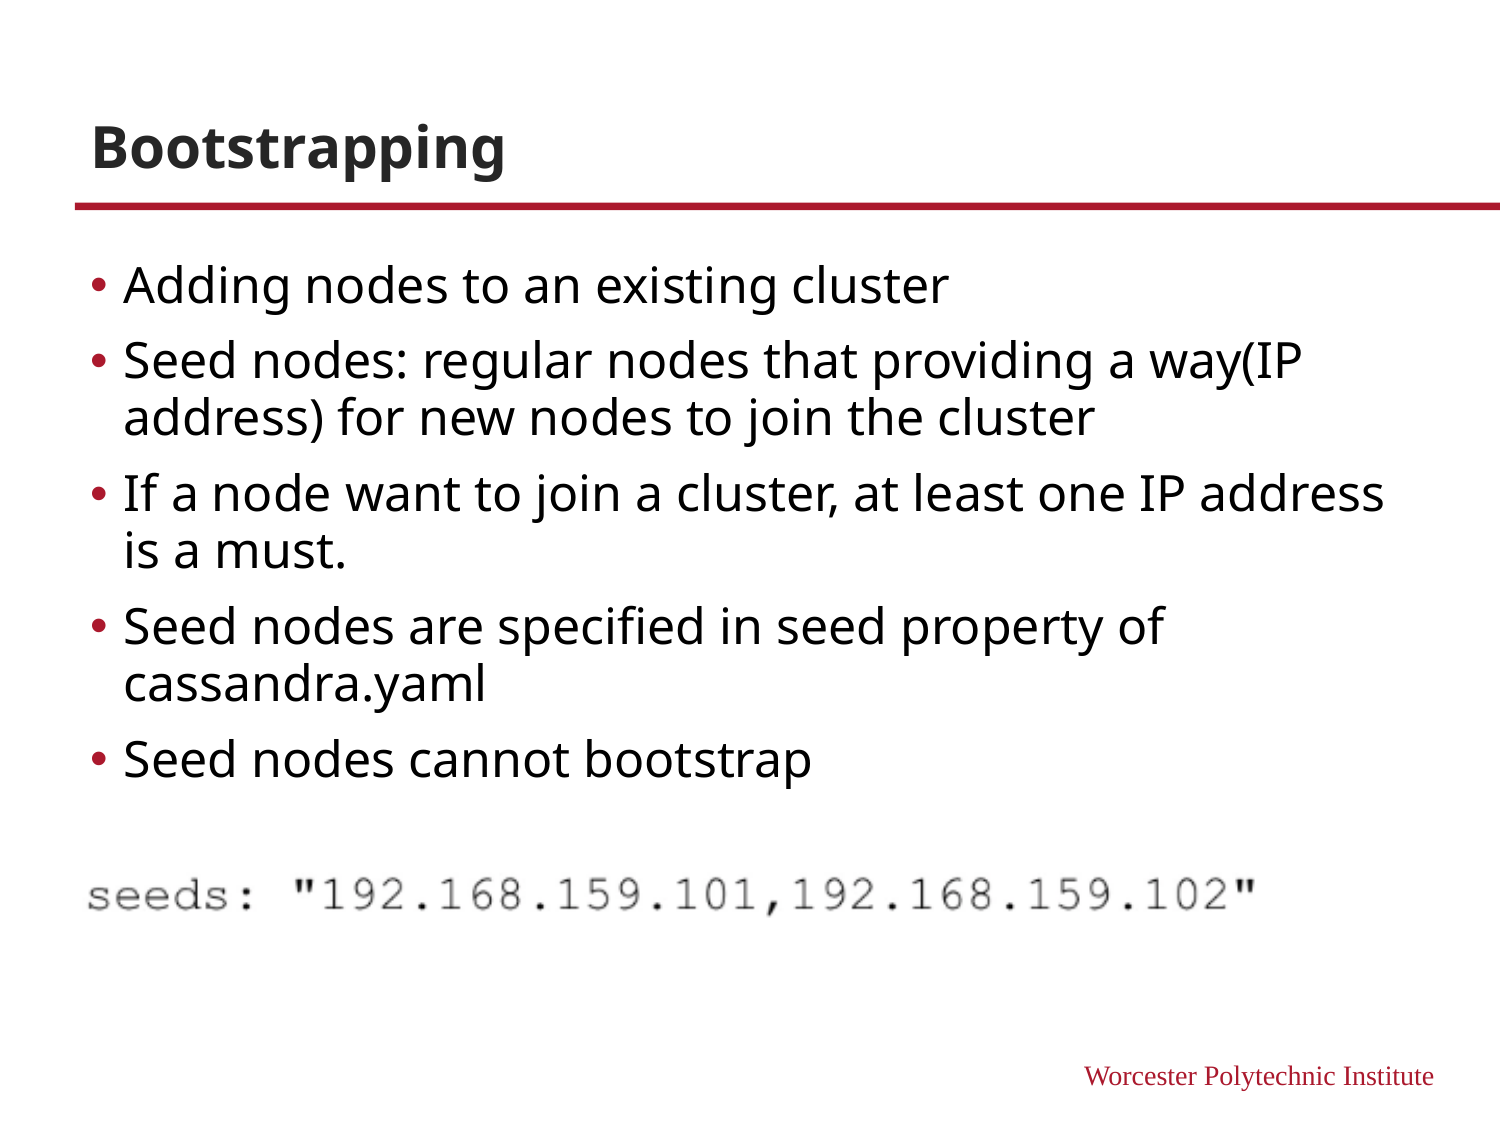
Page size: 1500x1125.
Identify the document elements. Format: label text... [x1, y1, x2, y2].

list Adding nodes to an existing cluster Seed nodes: regular nodes that providing a way(IP address) for new nodes to join the cluster If a node want to join a cluster, at least one IP address is a must. Seed nodes are specified in seed property of cassandra.yaml Seed nodes cannot bootstrap [75, 249, 1425, 818]
title Bootstrapping [75, 56, 1425, 188]
picture [74, 817, 1307, 967]
